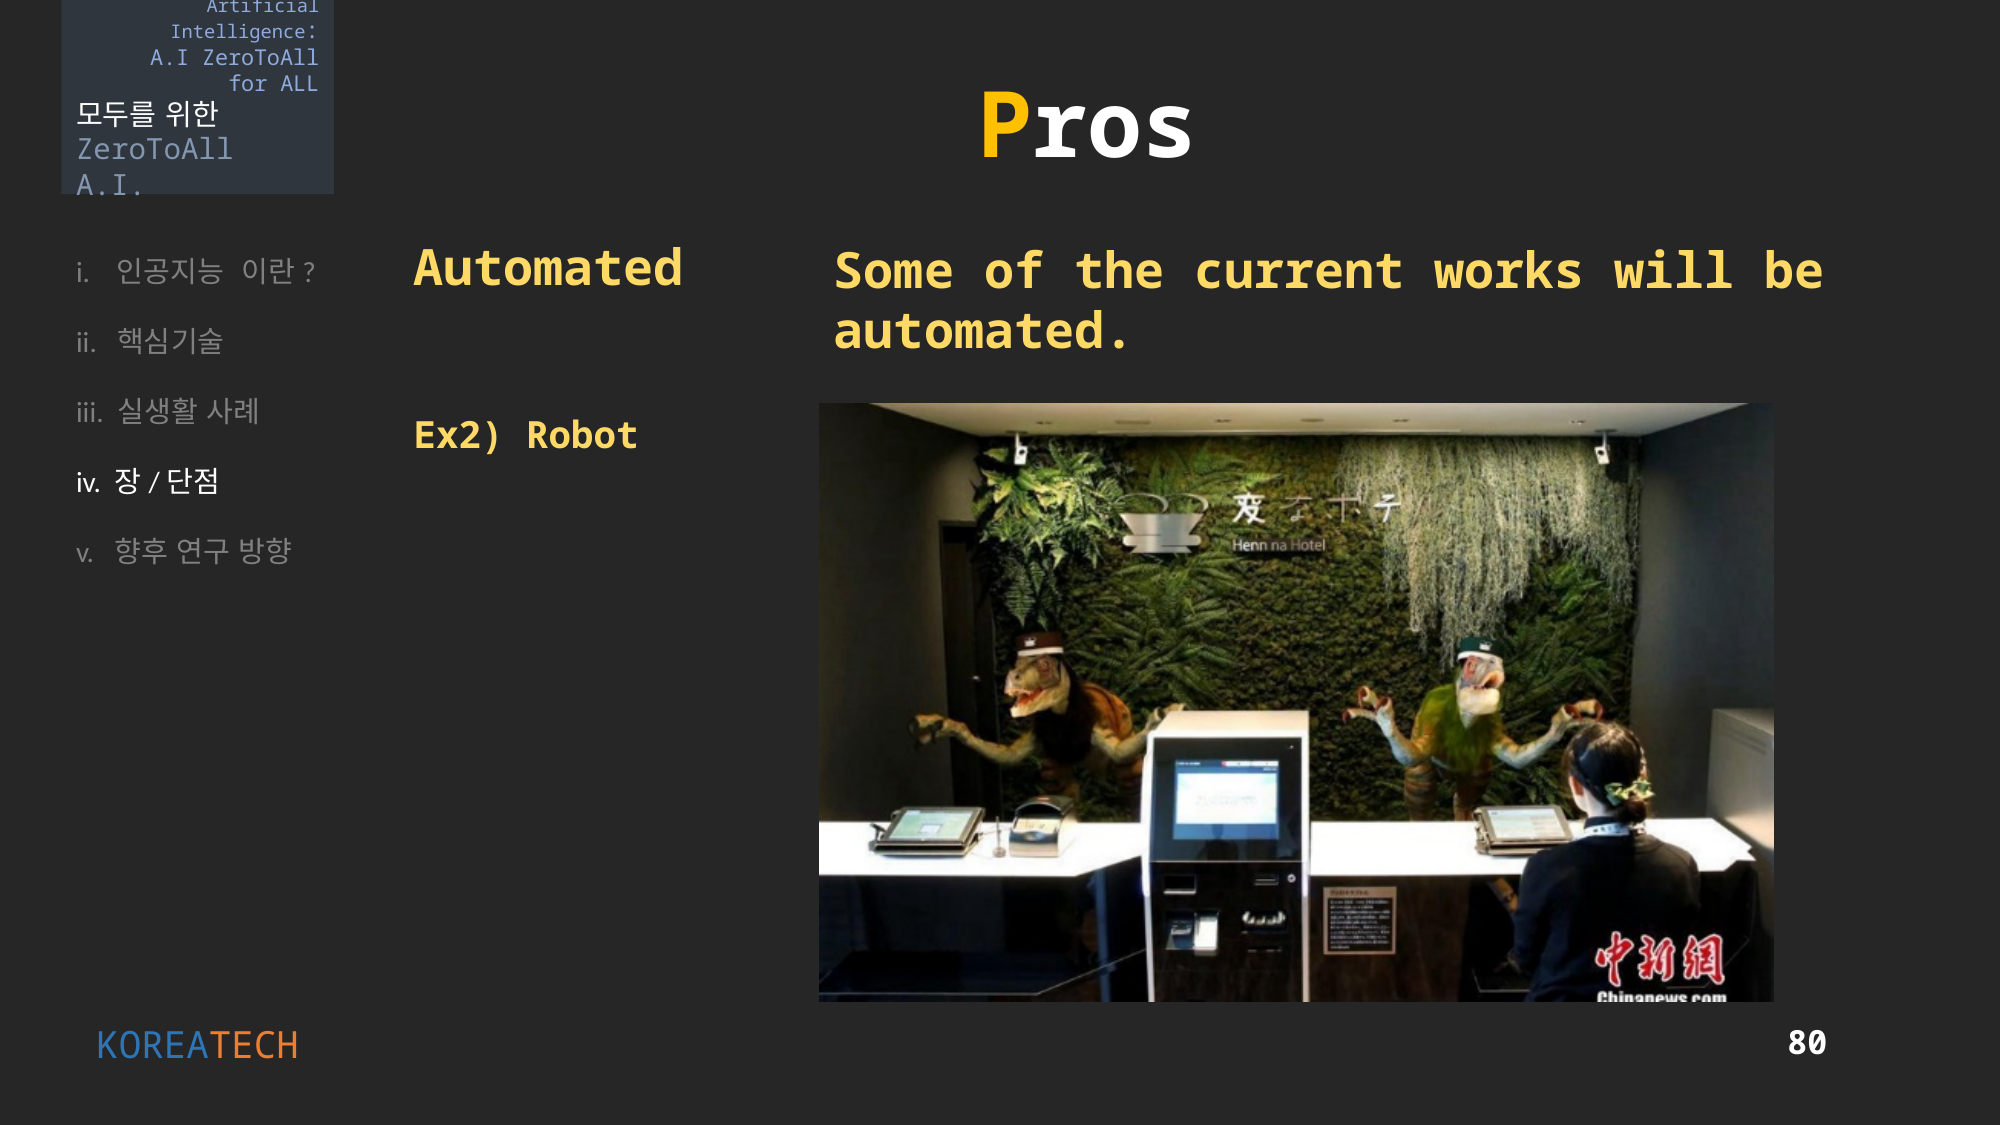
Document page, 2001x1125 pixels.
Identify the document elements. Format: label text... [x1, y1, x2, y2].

slide_number 80 [1412, 1013, 1863, 1074]
text_box Automated [398, 222, 820, 308]
text_box Ex2) Robot [398, 402, 724, 464]
text_box KOREATECH [81, 1013, 314, 1074]
text_box Pros [901, 50, 1274, 193]
text_box i. 인공지능 이란? ii. 핵심기술 iii. 실생활 사례 iv. 장/단점 v. 향후 연구 방향 [60, 222, 335, 599]
picture [819, 403, 1774, 1002]
text_box Some of the current works will be automated. [819, 230, 1853, 366]
text_box Artificial Intelligence: A.I ZeroToAll for ALL 모두를 위한 ZeroToAll A.I. [60, 0, 335, 195]
